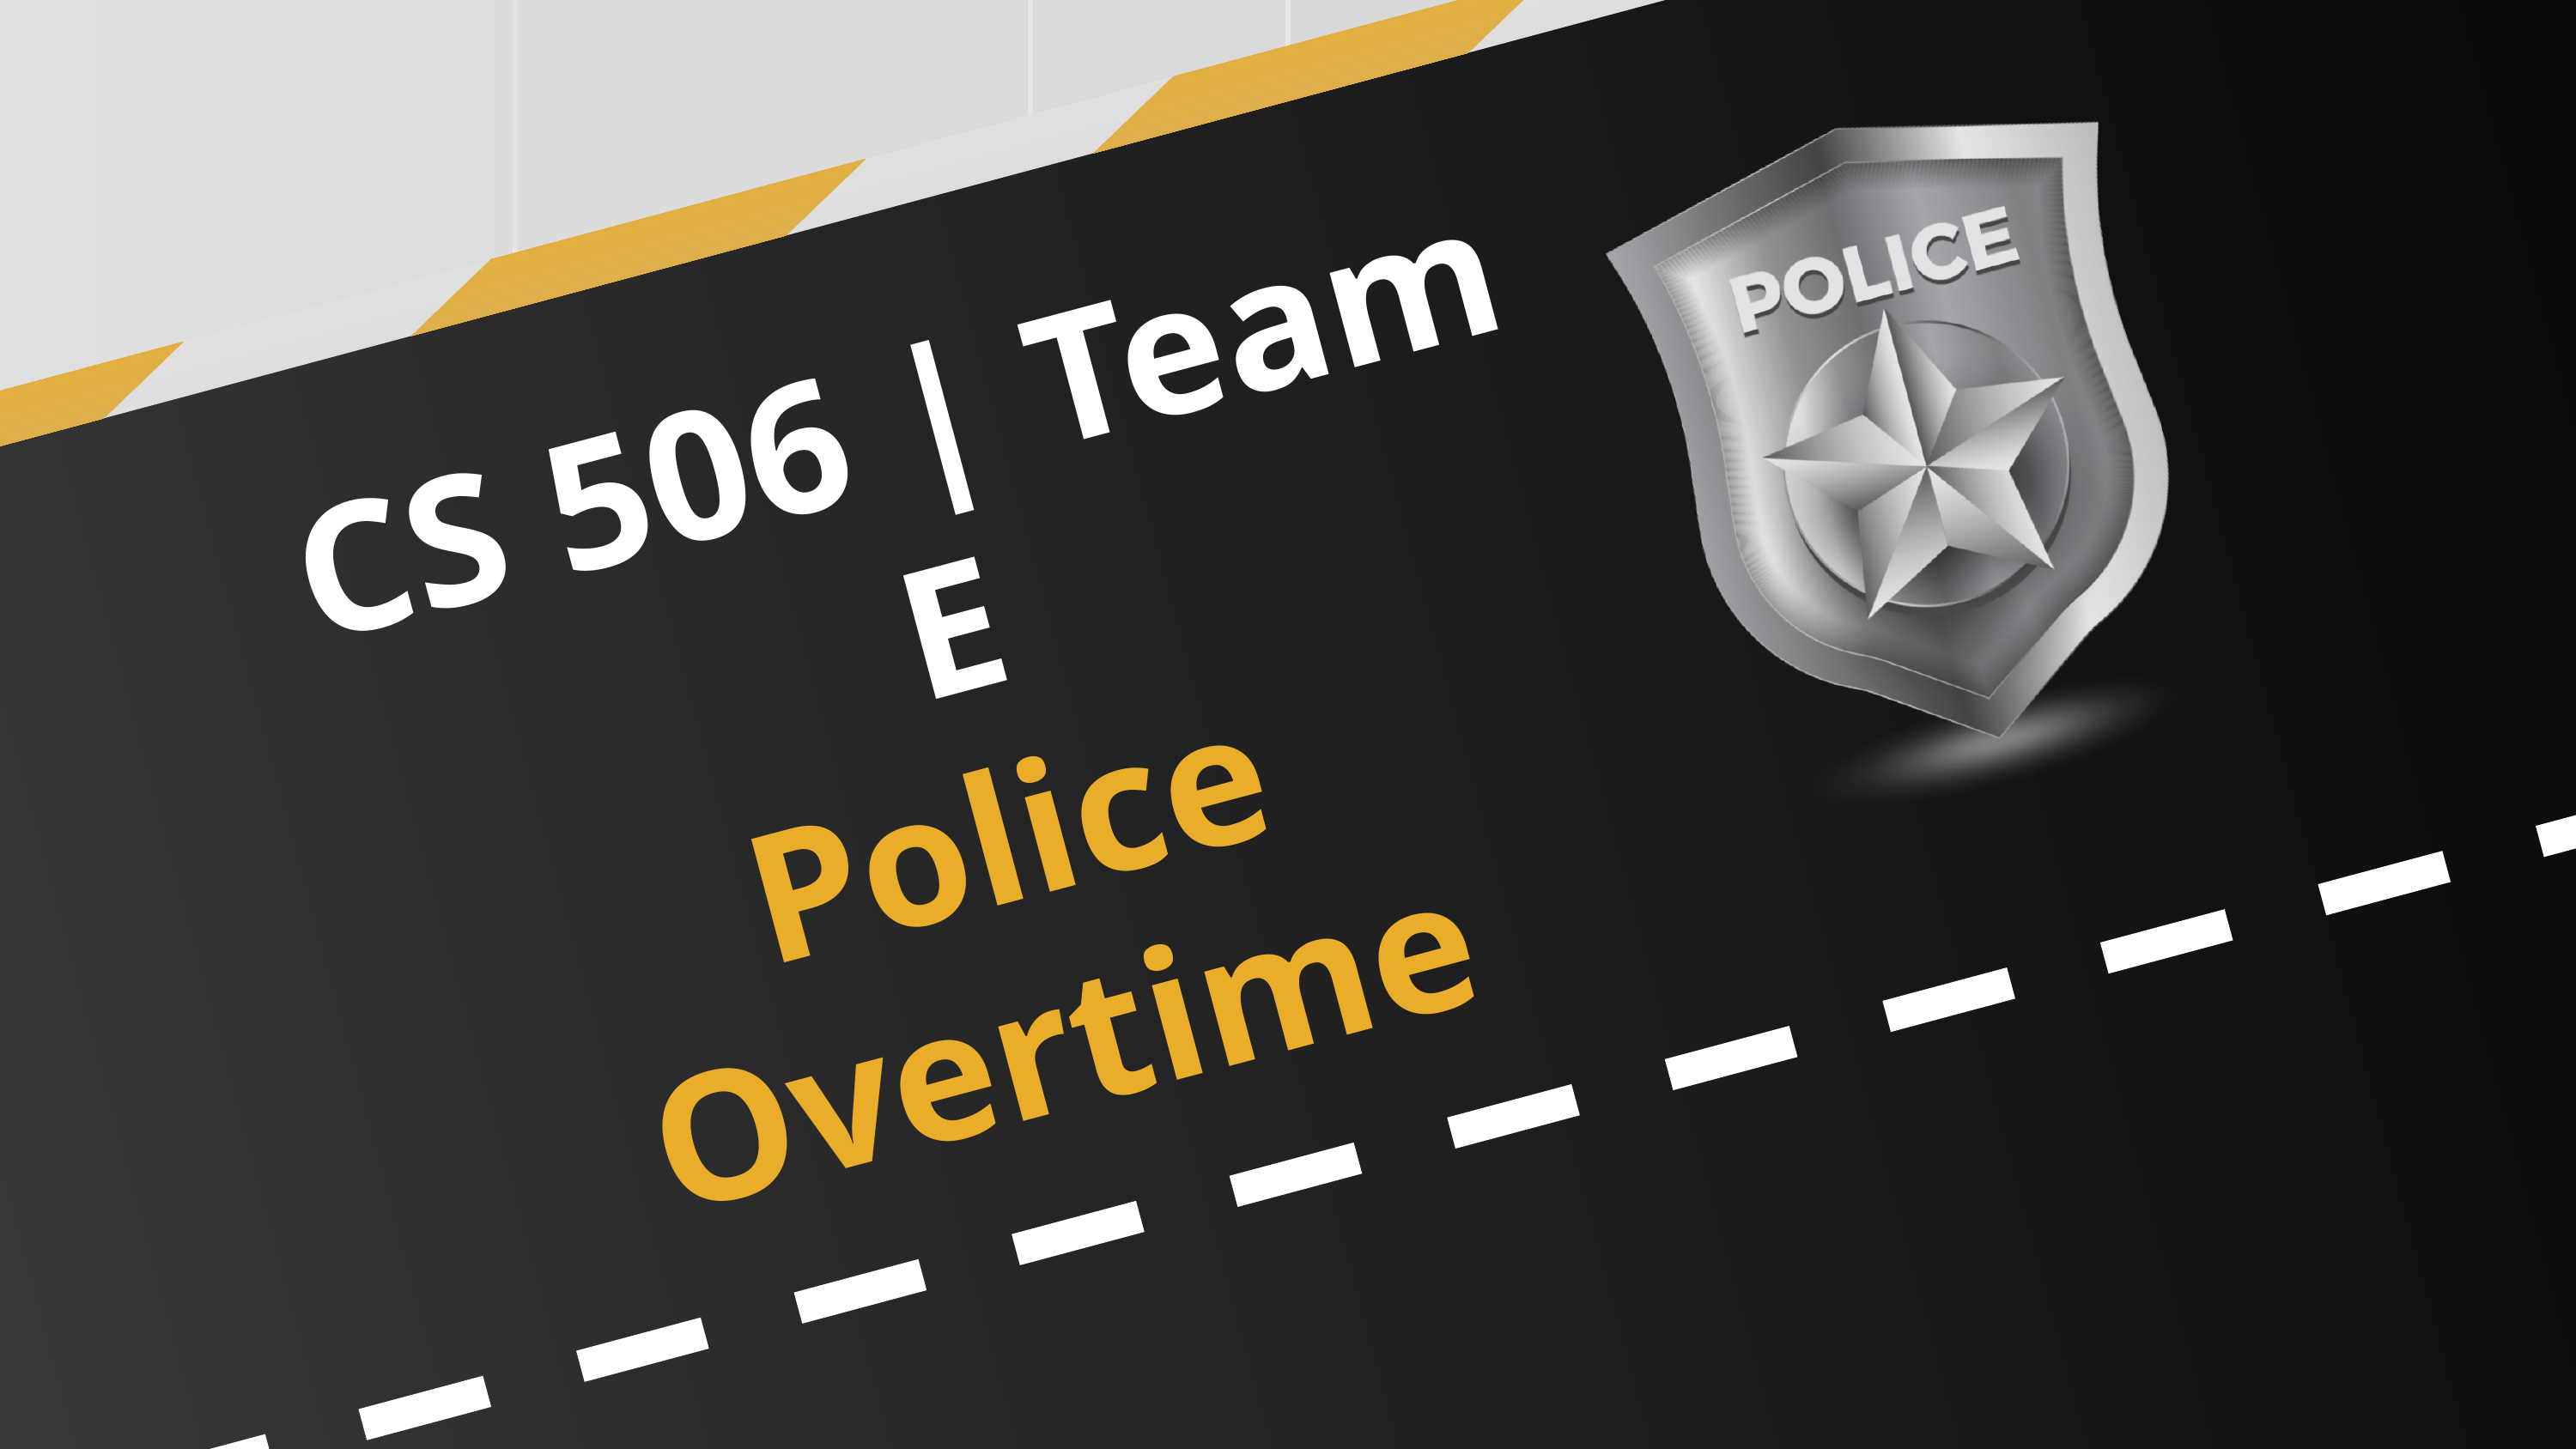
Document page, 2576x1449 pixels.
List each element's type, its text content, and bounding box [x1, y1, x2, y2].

title CS 506 | Team E Police Overtime [240, 220, 1716, 1231]
picture [1589, 62, 2259, 855]
